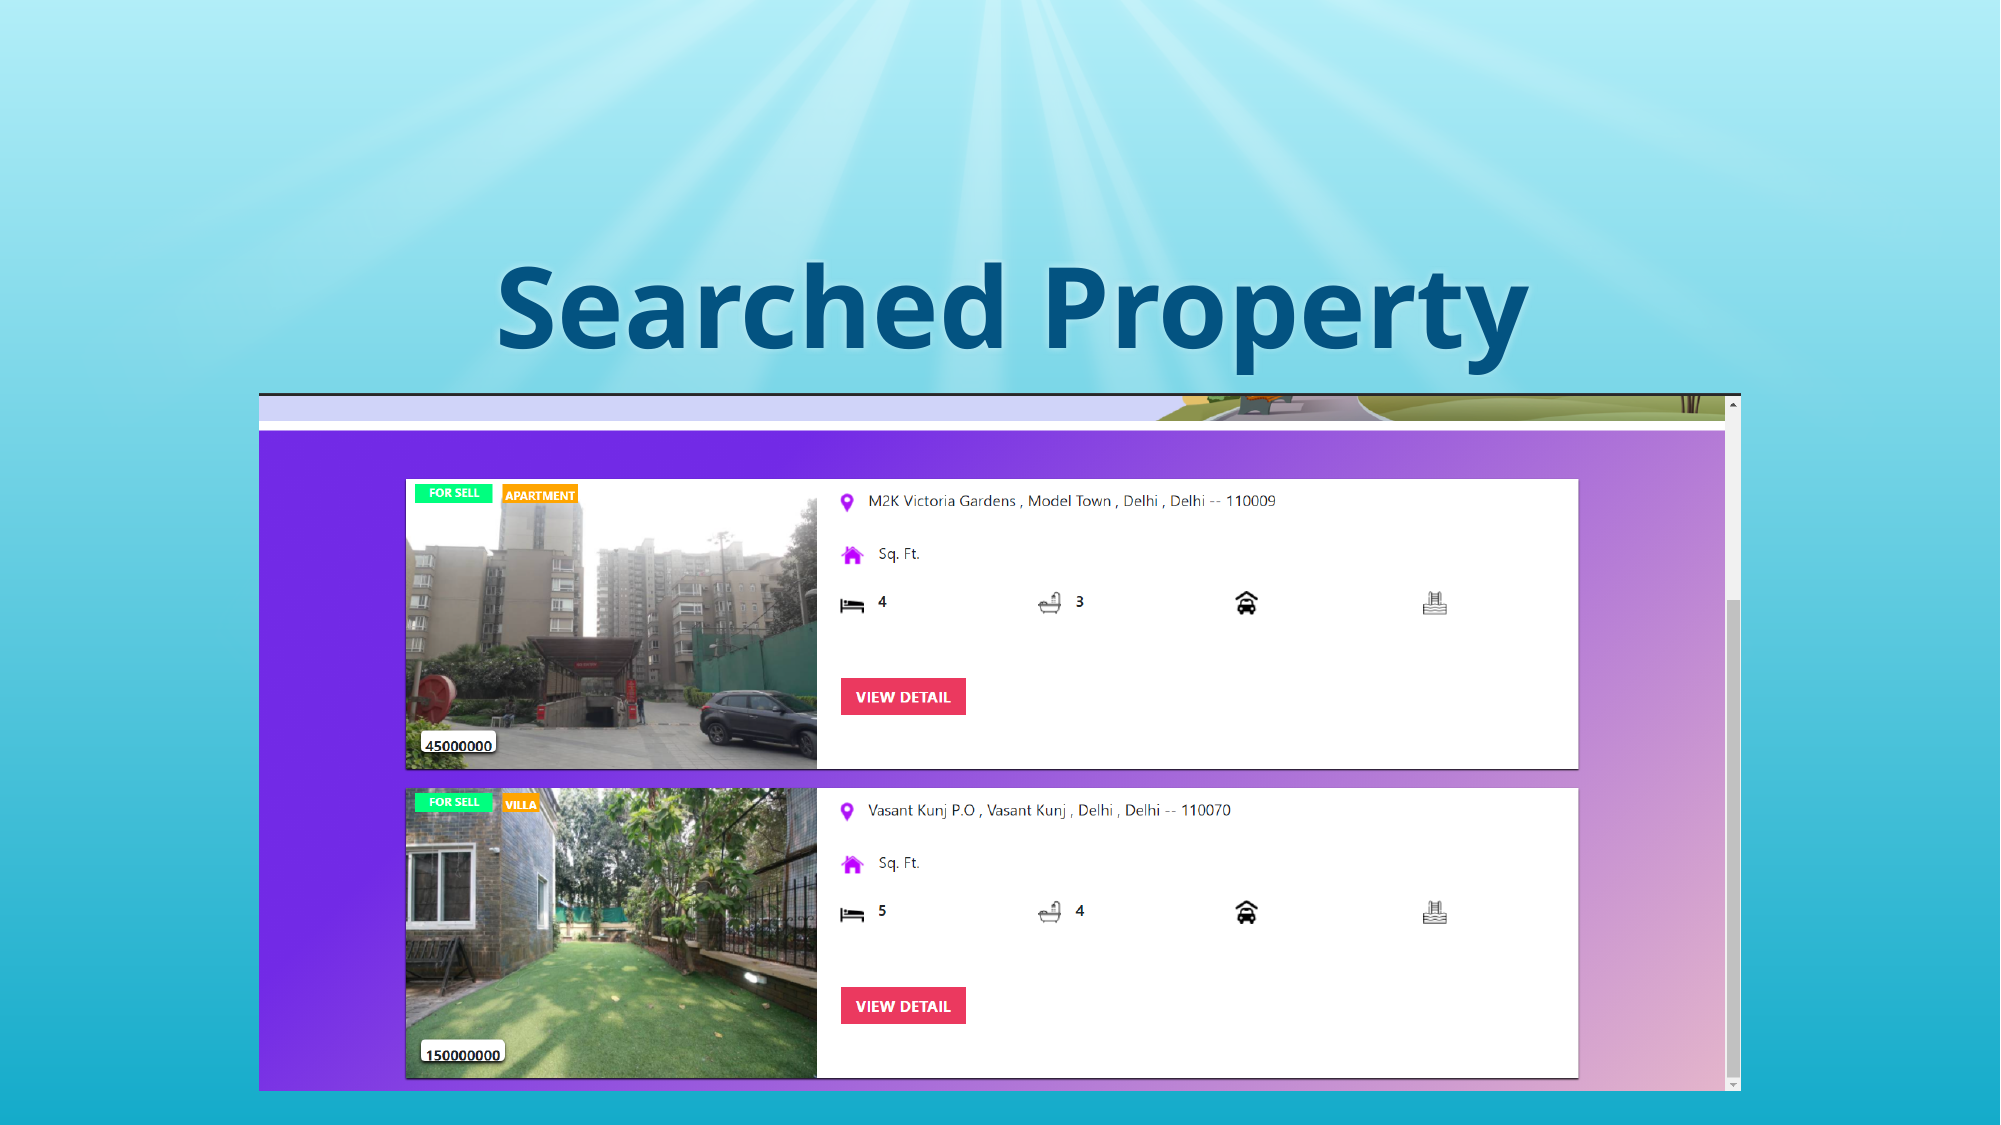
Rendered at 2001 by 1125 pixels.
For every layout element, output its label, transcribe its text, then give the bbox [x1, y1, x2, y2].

picture [258, 393, 1742, 1091]
title Searched Property [218, 278, 1809, 373]
